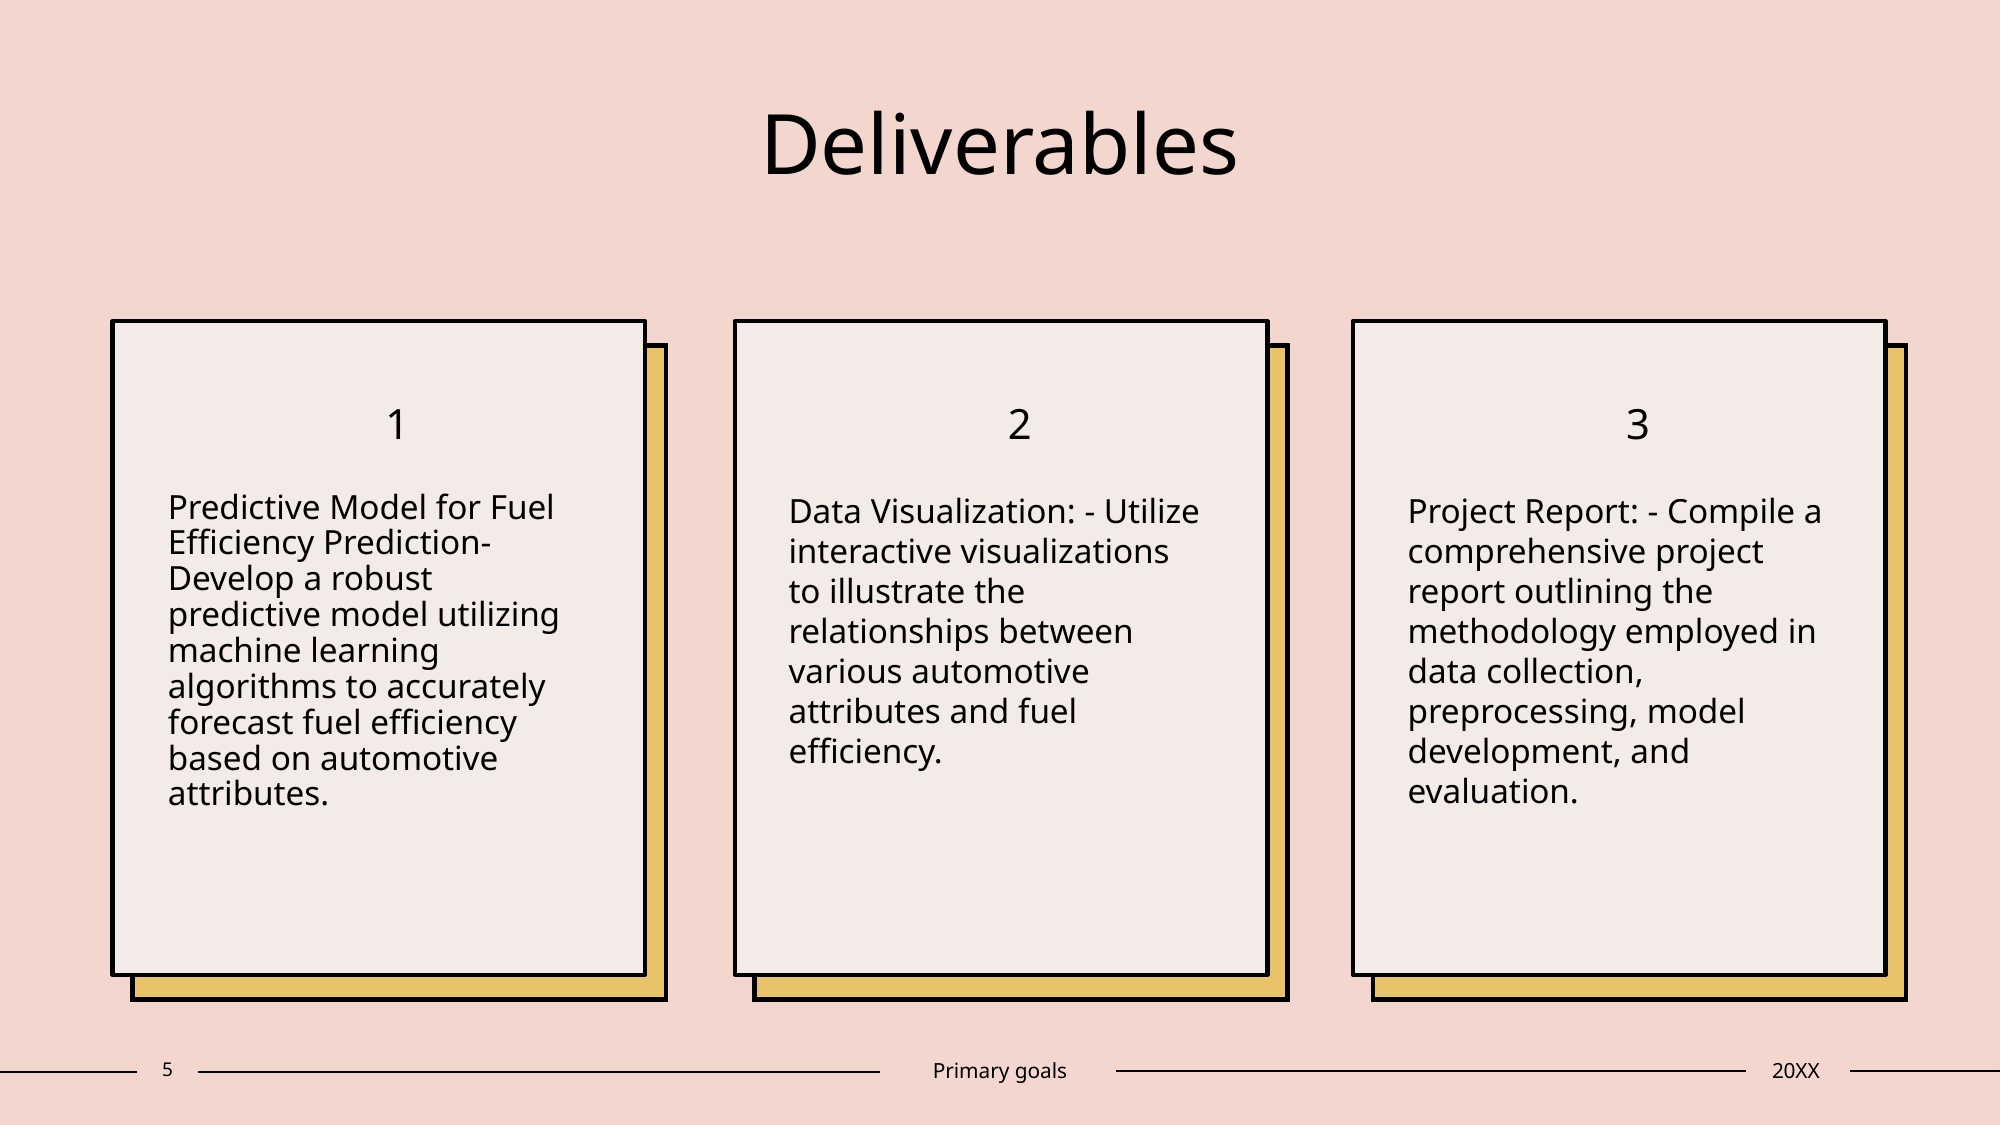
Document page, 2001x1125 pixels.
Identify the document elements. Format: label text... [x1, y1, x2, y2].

slide_number 5 [137, 1050, 198, 1091]
list 3 [1351, 319, 1888, 977]
list Data Visualization: - Utilize interactive visualizations to illustrate the relationships between various automotive attributes and fuel efficiency. [773, 483, 1224, 940]
footer Primary goals [879, 1050, 1120, 1091]
title Deliverables [187, 83, 1813, 251]
list Project Report: - Compile a comprehensive project report outlining the methodology employed in data collection, preprocessing, model development, and evaluation. [1392, 483, 1843, 940]
slide_number 20XX [1743, 1050, 1849, 1091]
list 2 [733, 319, 1270, 977]
list 1 [110, 319, 647, 977]
text_box Predictive Model for Fuel Efficiency Prediction- Develop a robust predictive model utilizing machine learning algorithms to accurately forecast fuel efficiency based on automotive attributes. [152, 482, 603, 940]
